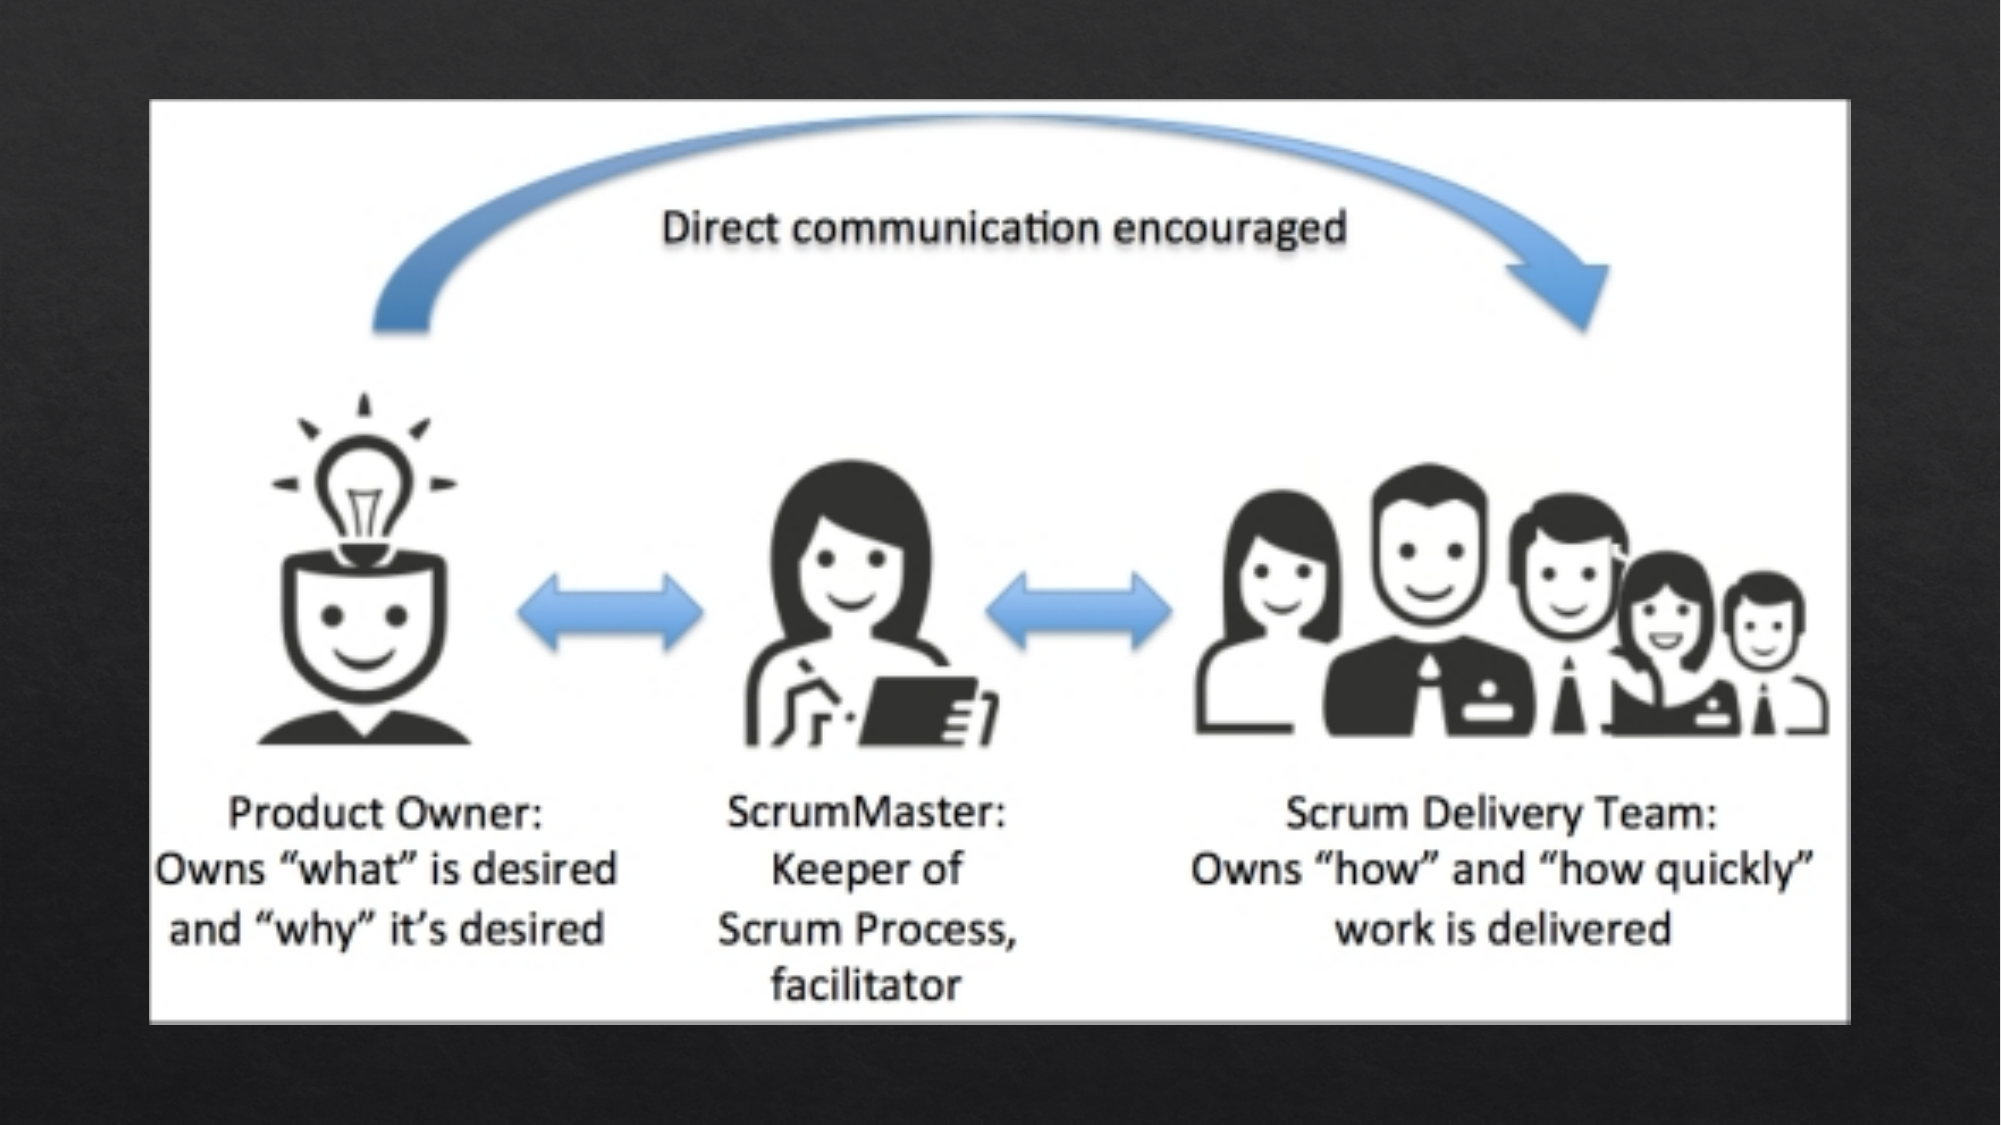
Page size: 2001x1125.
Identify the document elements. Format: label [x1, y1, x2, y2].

picture [149, 99, 1851, 1026]
